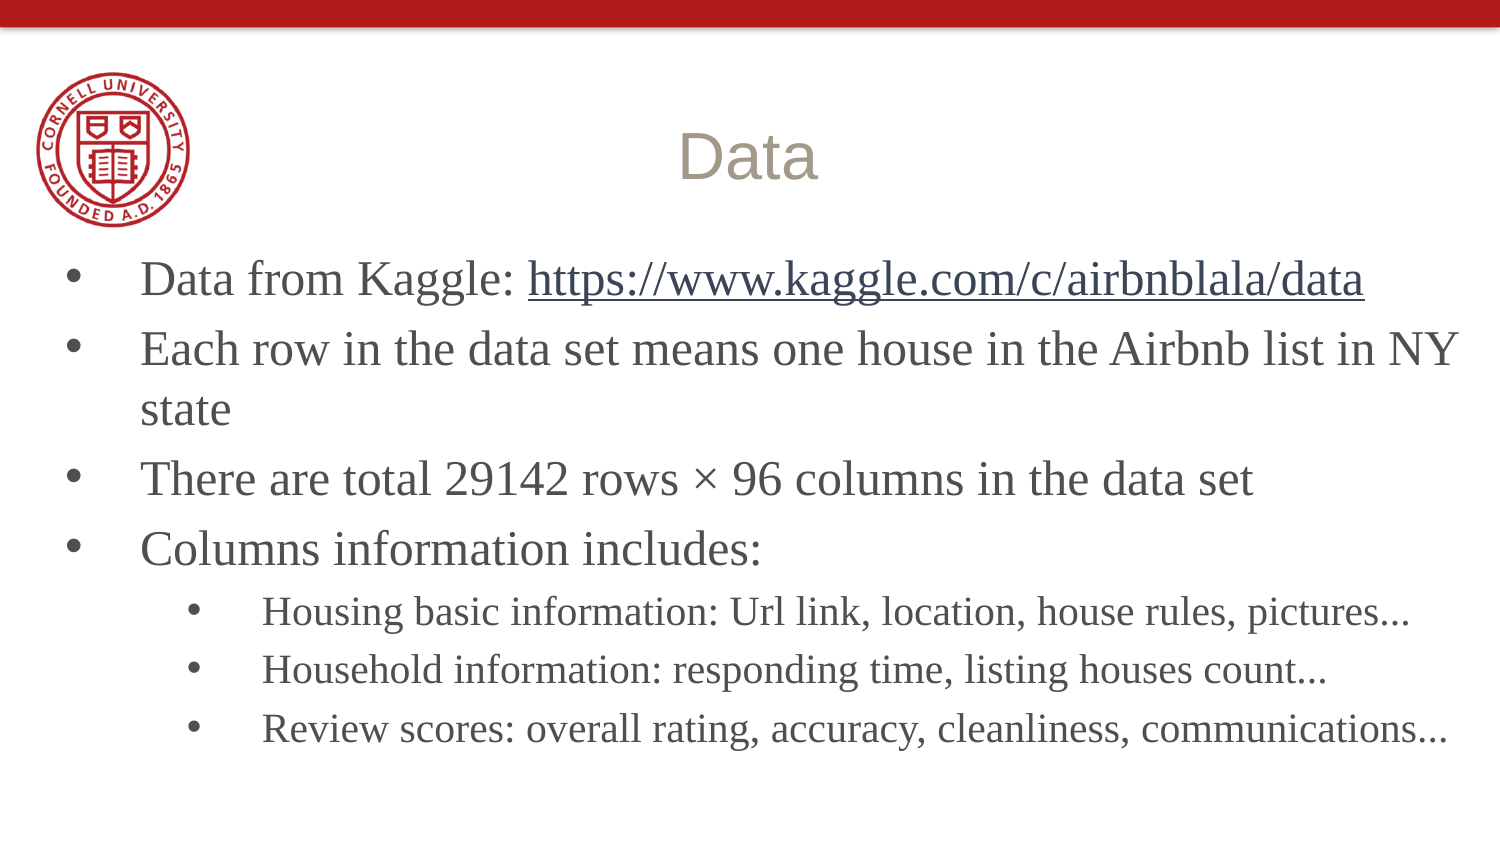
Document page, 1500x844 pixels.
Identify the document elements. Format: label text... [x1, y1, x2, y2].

list Data from Kaggle: https://www.kaggle.com/c/airbnblala/data Each row in the data set means one house in the Airbnb list in NY state There are total 29142 rows × 96 columns in the data set Columns information includes: Housing basic information: Url link, location, house rules, pictures... Household information: responding time, listing houses count... Review scores: overall rating, accuracy, cleanliness, communications... [50, 238, 1498, 822]
list Data [0, 96, 1498, 210]
picture [29, 210, 213, 234]
picture [29, 65, 213, 96]
